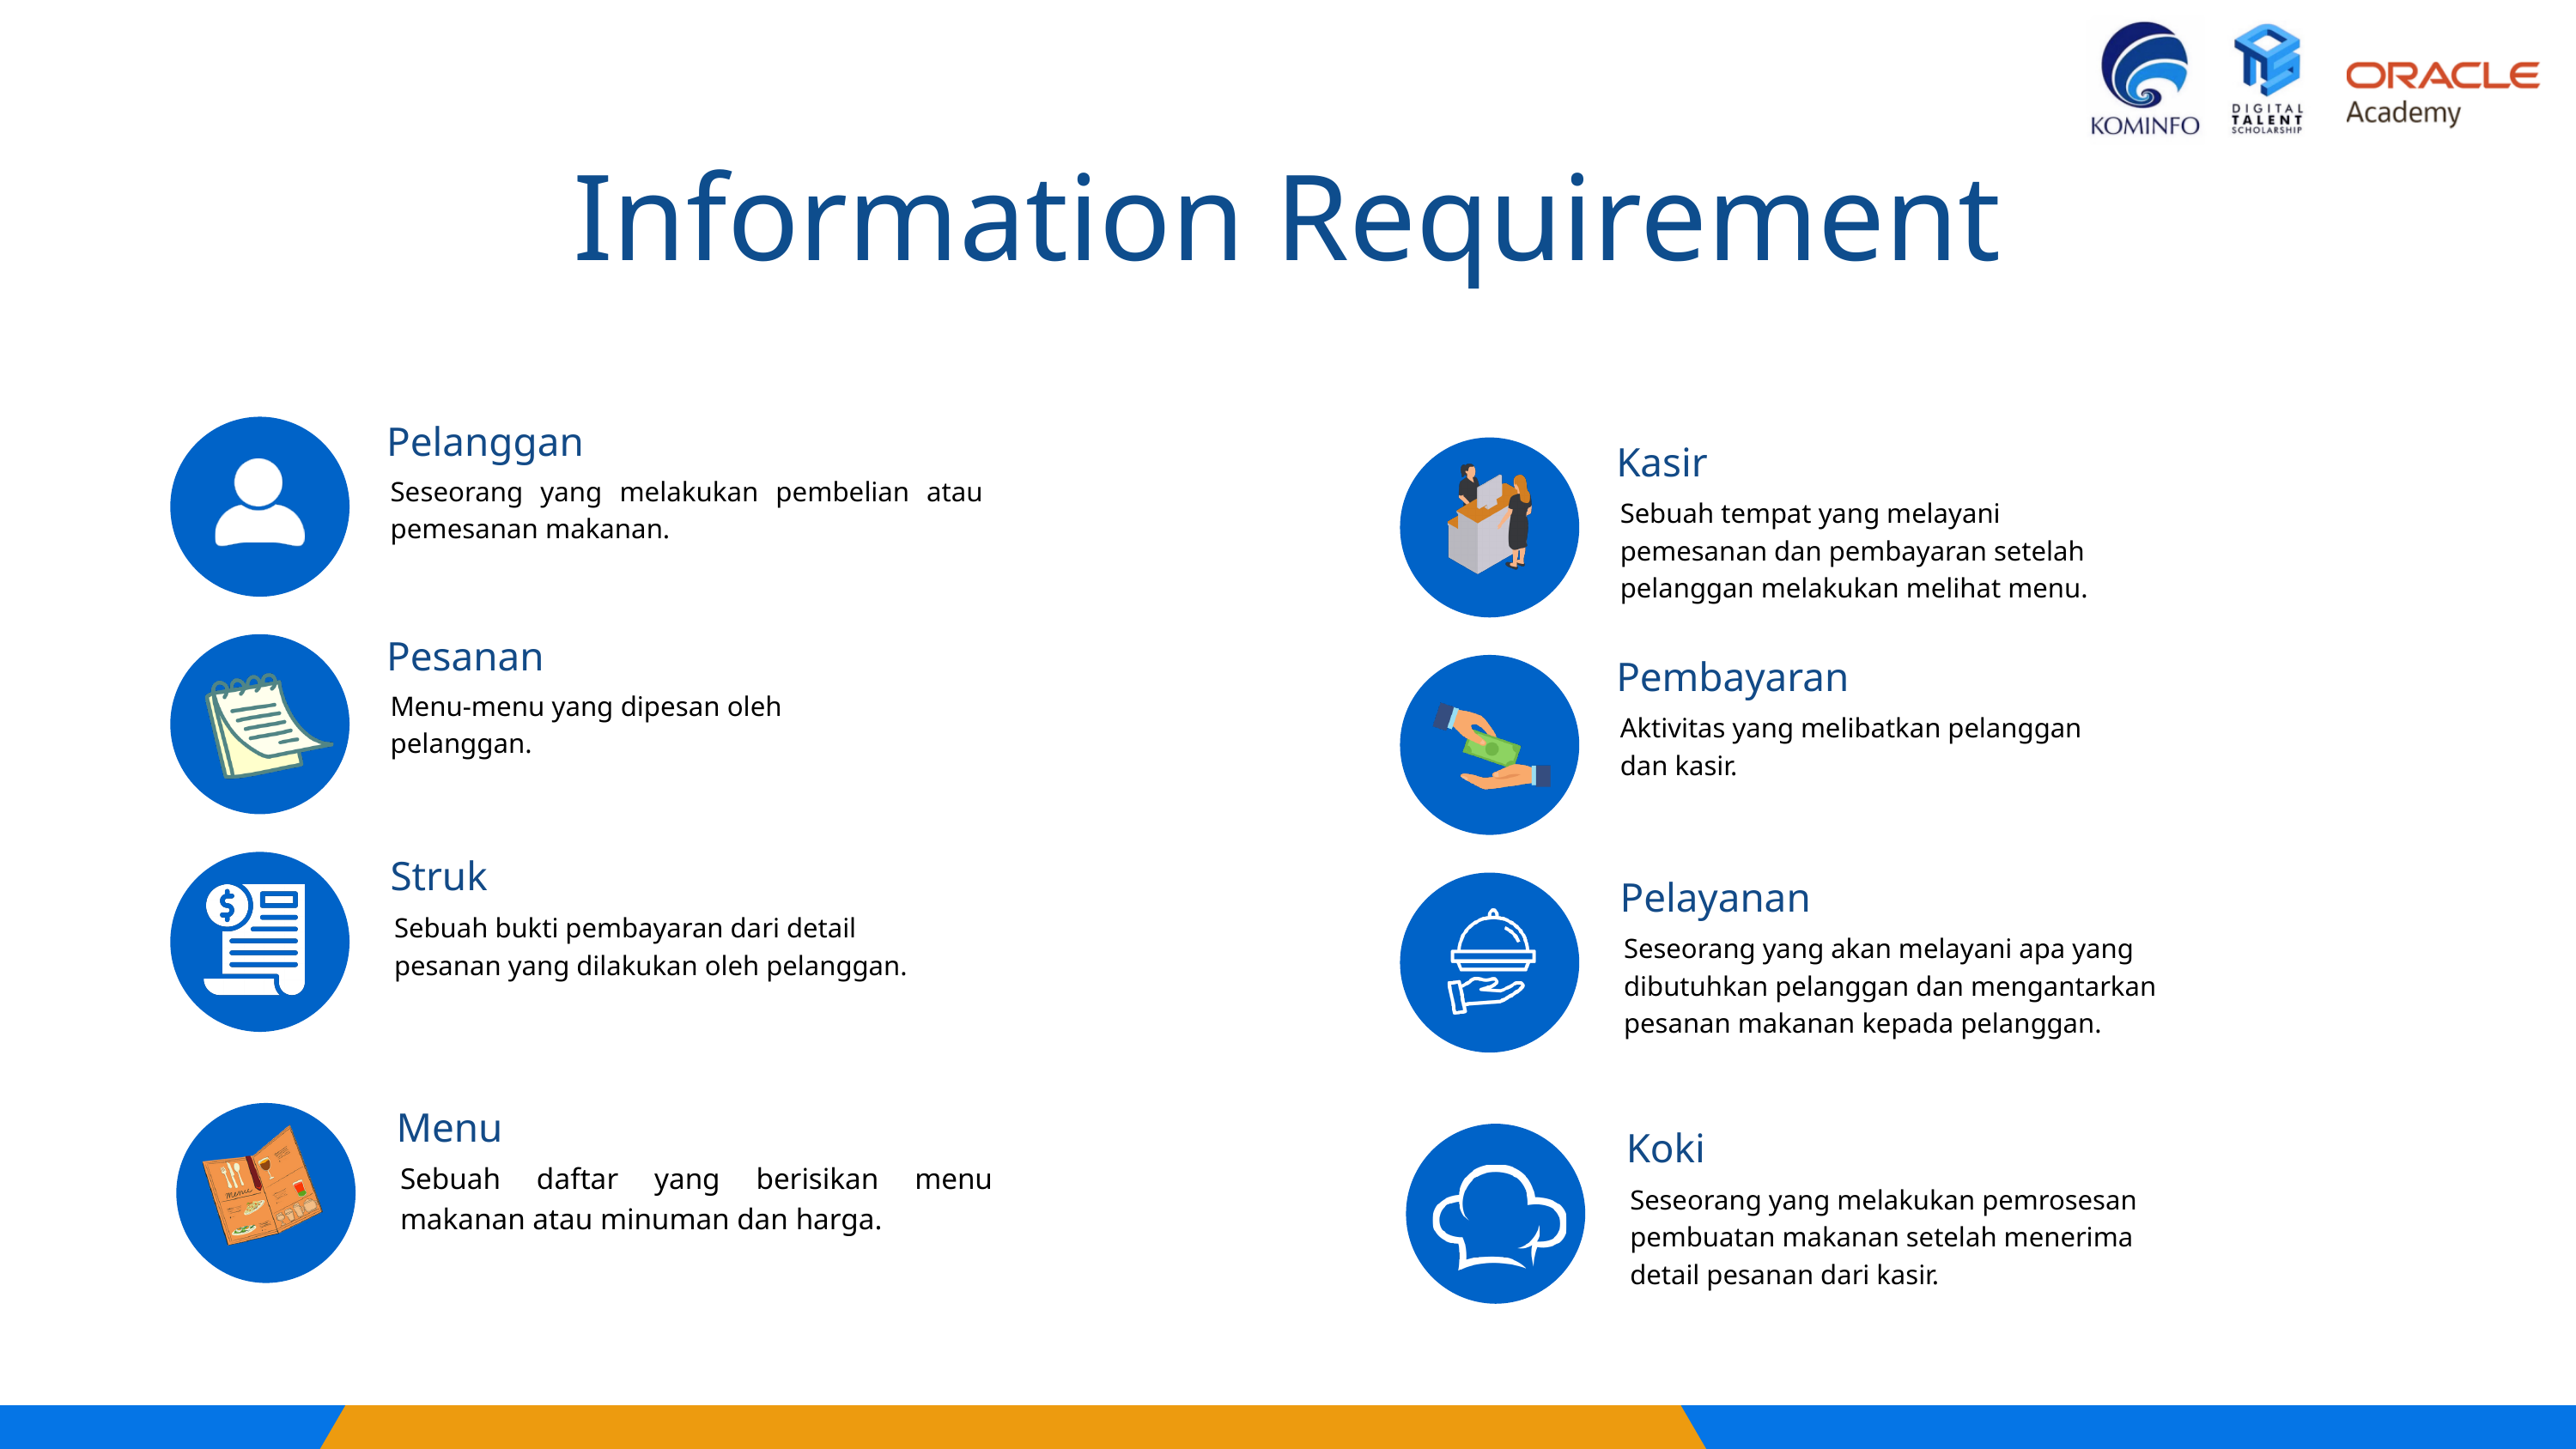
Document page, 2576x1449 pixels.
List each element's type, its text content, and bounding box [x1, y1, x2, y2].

text_box Sebuah daftar yang berisikan menu makanan atau minuman dan harga. [400, 1155, 994, 1276]
text_box Aktivitas yang melibatkan pelanggan dan kasir. [1619, 706, 2214, 819]
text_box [169, 852, 350, 1033]
text_box Pelanggan [386, 409, 848, 464]
text_box Menu [396, 1094, 647, 1150]
text_box Pembayaran [1616, 644, 2013, 700]
text_box Information Requirement [169, 118, 2407, 285]
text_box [1790, 1404, 2576, 1449]
text_box Seseorang yang melakukan pembelian atau pemesanan makanan. [390, 469, 984, 582]
text_box Seseorang yang akan melayani apa yang dibutuhkan pelanggan dan mengantarkan pesanan makanan kepada pelanggan. [1624, 926, 2218, 1076]
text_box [1399, 437, 1580, 618]
text_box Sebuah tempat yang melayani pemesanan dan pembayaran setelah pelanggan melakukan melihat menu. [1619, 491, 2214, 641]
text_box Pesanan [386, 623, 783, 679]
text_box Koki [1625, 1115, 1876, 1171]
text_box [2051, 0, 2576, 164]
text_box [169, 416, 350, 597]
text_box Menu-menu yang dipesan oleh pelanggan. [390, 683, 984, 797]
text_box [0, 1404, 236, 1449]
text_box Seseorang yang melakukan pemrosesan pembuatan makanan setelah menerima detail pesanan dari kasir. [1630, 1177, 2224, 1328]
text_box Sebuah bukti pembayaran dari detail pesanan yang dilakukan oleh pelanggan. [394, 906, 988, 1018]
text_box Pelayanan [1619, 864, 1870, 920]
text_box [175, 1102, 356, 1283]
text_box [1405, 1123, 1586, 1304]
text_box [1399, 872, 1580, 1053]
text_box Struk [390, 843, 641, 900]
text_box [1399, 654, 1580, 835]
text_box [169, 634, 350, 815]
text_box Kasir [1616, 429, 2078, 485]
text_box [236, 1404, 1790, 1449]
